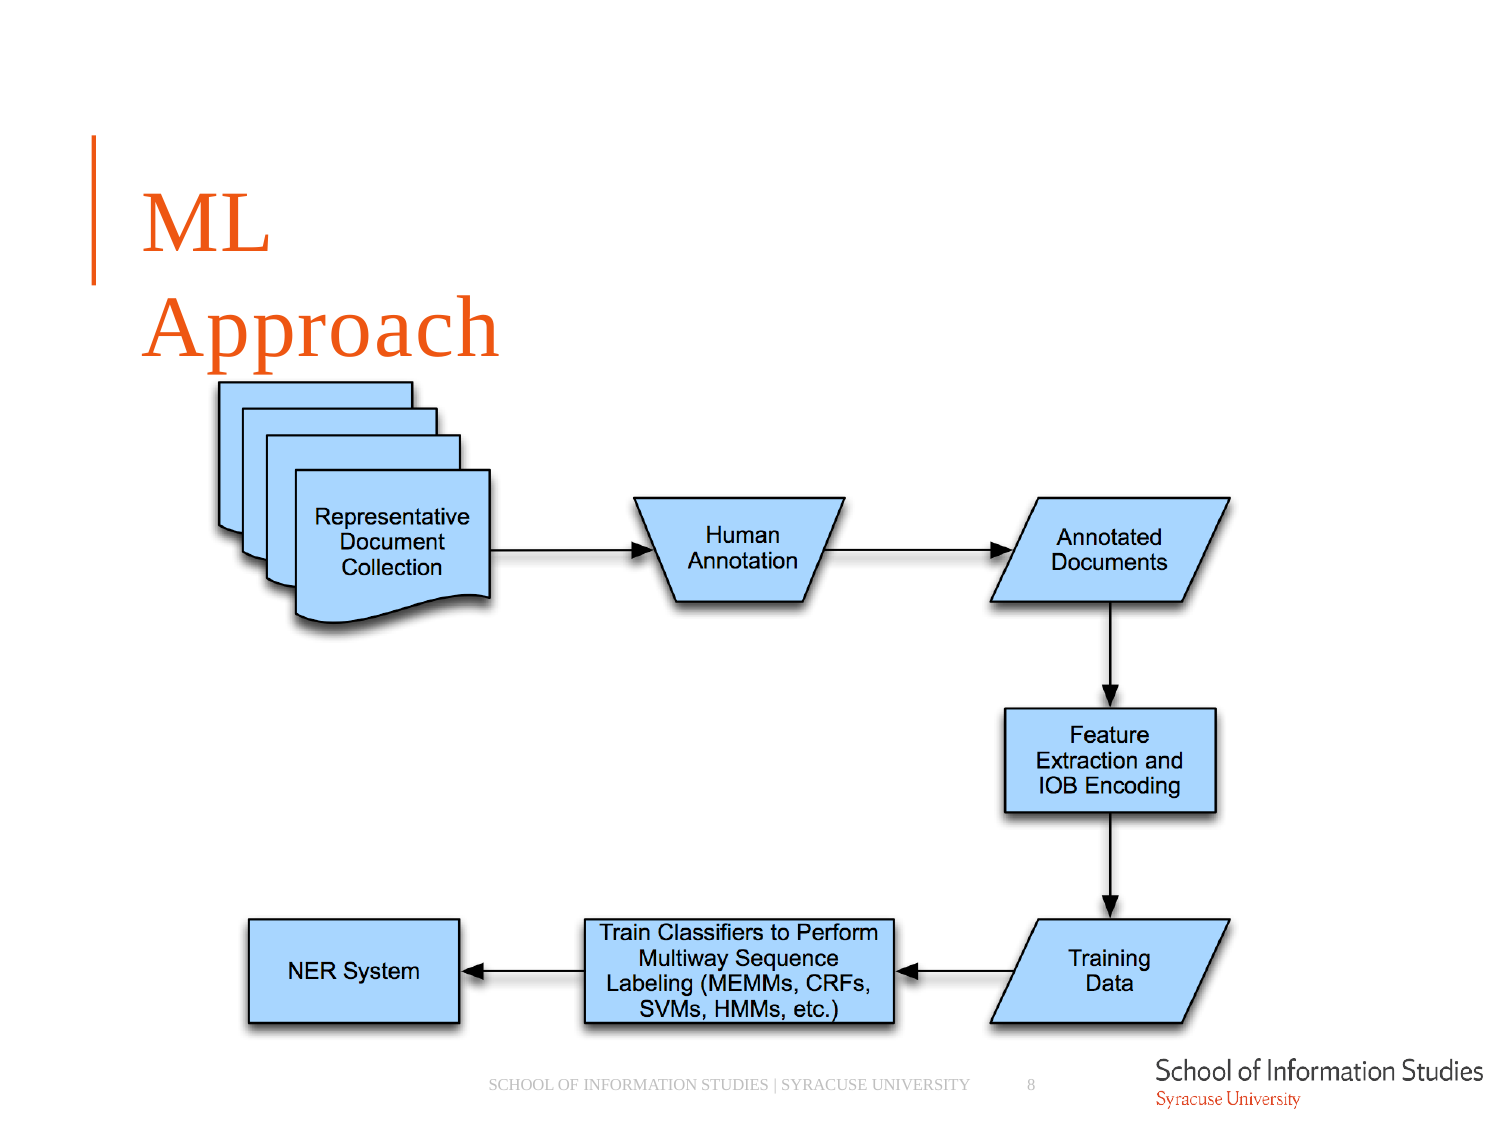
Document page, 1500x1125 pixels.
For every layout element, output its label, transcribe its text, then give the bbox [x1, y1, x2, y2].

slide_number 8 [1020, 1073, 1050, 1125]
picture [1156, 1058, 1483, 1109]
title ML Approach [138, 162, 654, 375]
picture [201, 372, 1246, 1047]
footer SCHOOL OF INFORMATION STUDIES | SYRACUSE UNIVERSITY [486, 1073, 979, 1125]
